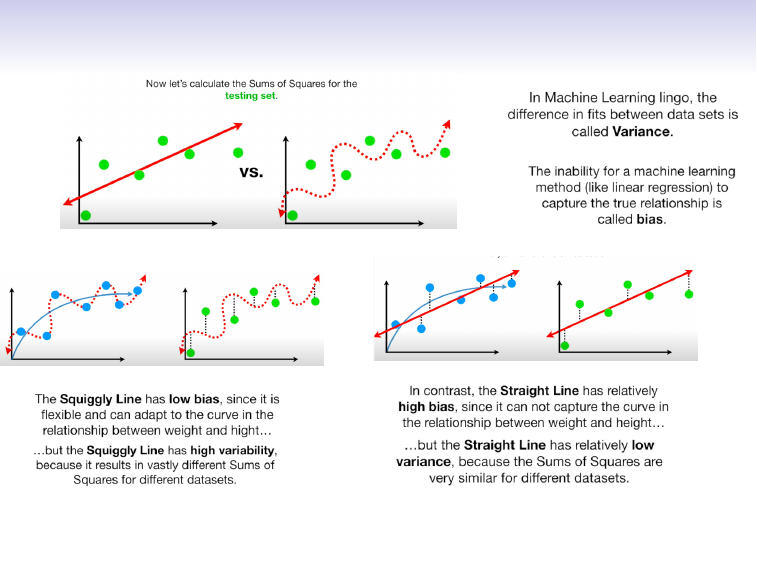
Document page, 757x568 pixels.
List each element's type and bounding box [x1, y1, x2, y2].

picture [0, 0, 756, 230]
picture [0, 271, 324, 367]
picture [29, 388, 282, 438]
picture [396, 378, 675, 489]
picture [373, 256, 698, 361]
picture [496, 84, 742, 138]
picture [521, 155, 742, 230]
picture [29, 439, 282, 489]
